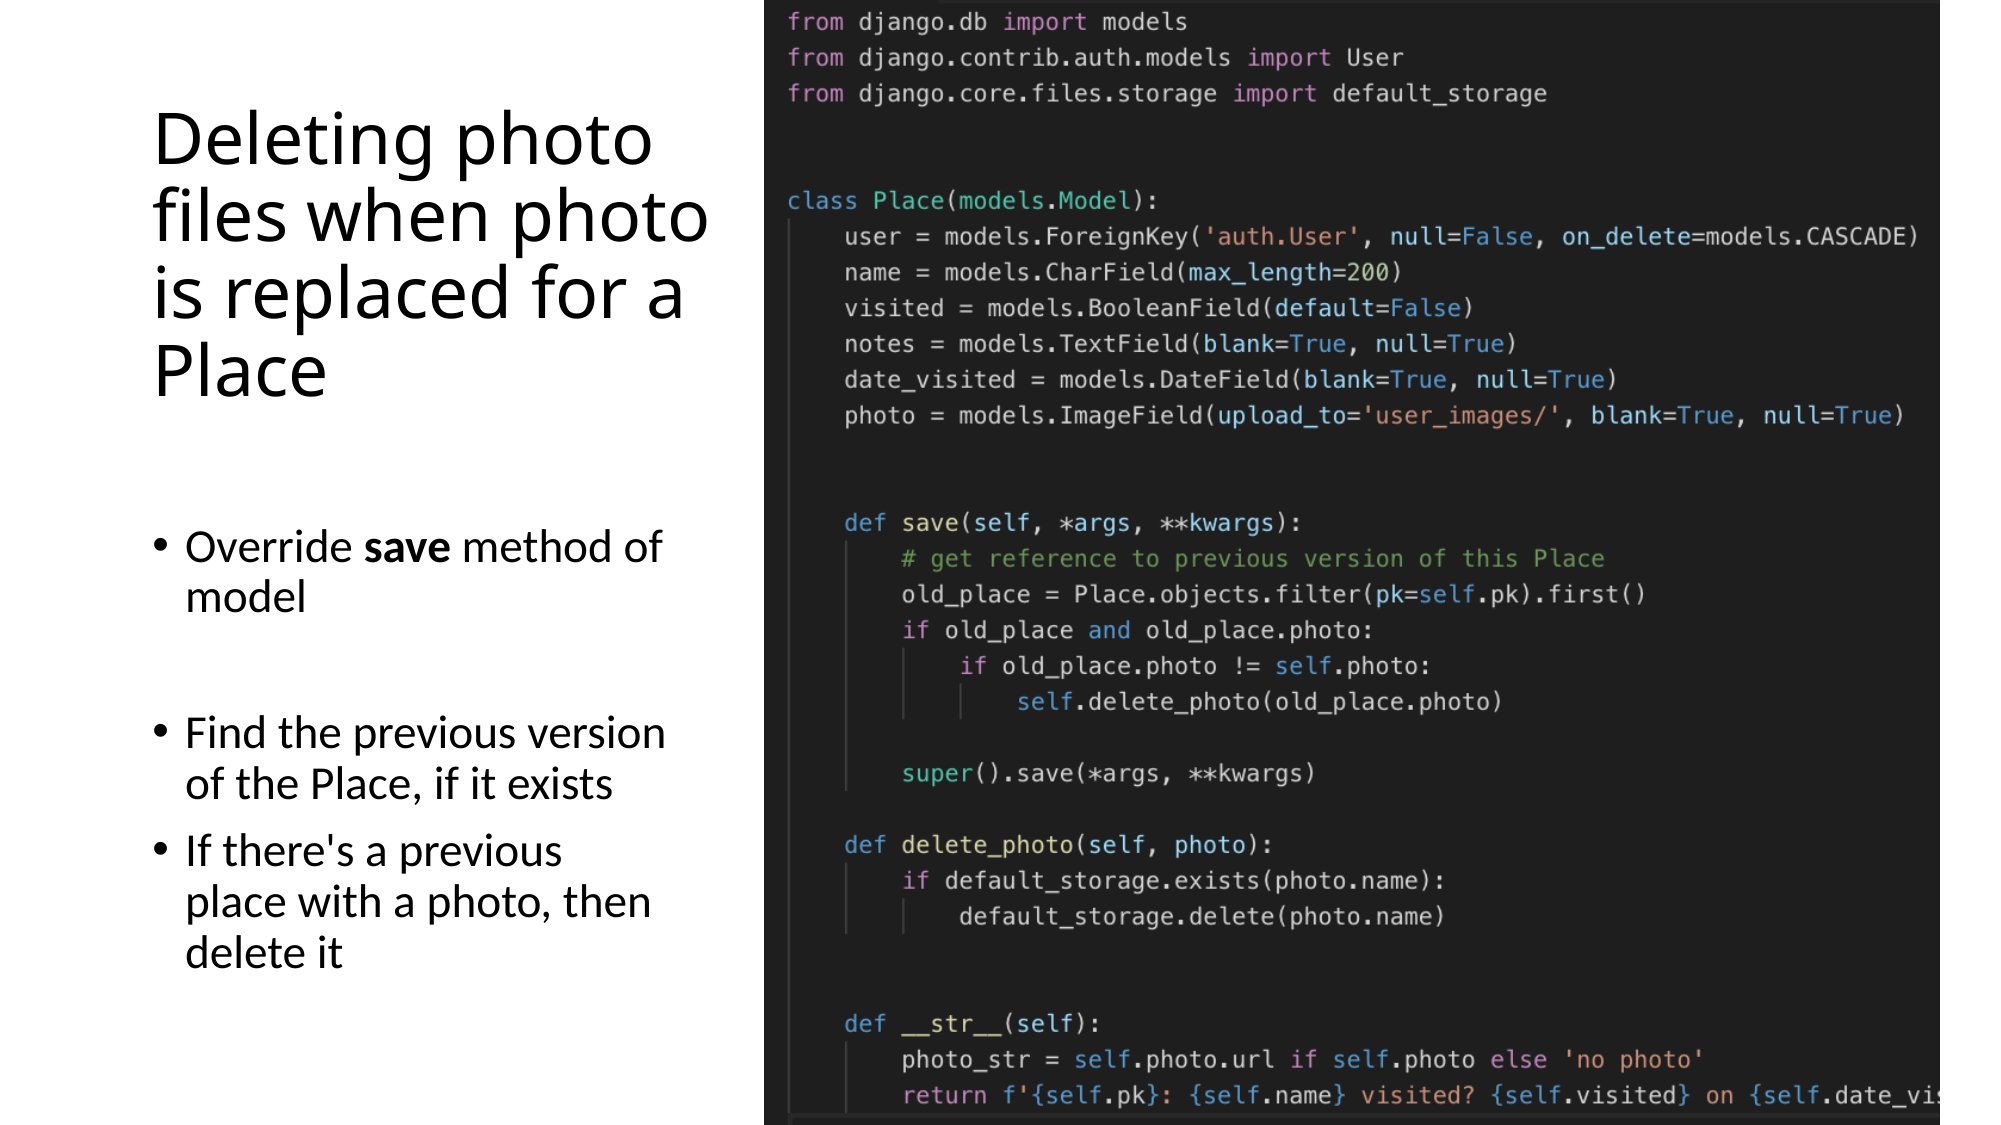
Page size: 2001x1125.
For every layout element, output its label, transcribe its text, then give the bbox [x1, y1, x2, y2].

picture [764, 0, 1940, 1125]
list Override save method of model Find the previous version of the Place, if it exists If there's a previous place with a photo, then delete it [137, 513, 683, 1014]
title Deleting photo files when photo is replaced for a Place [137, 59, 738, 454]
